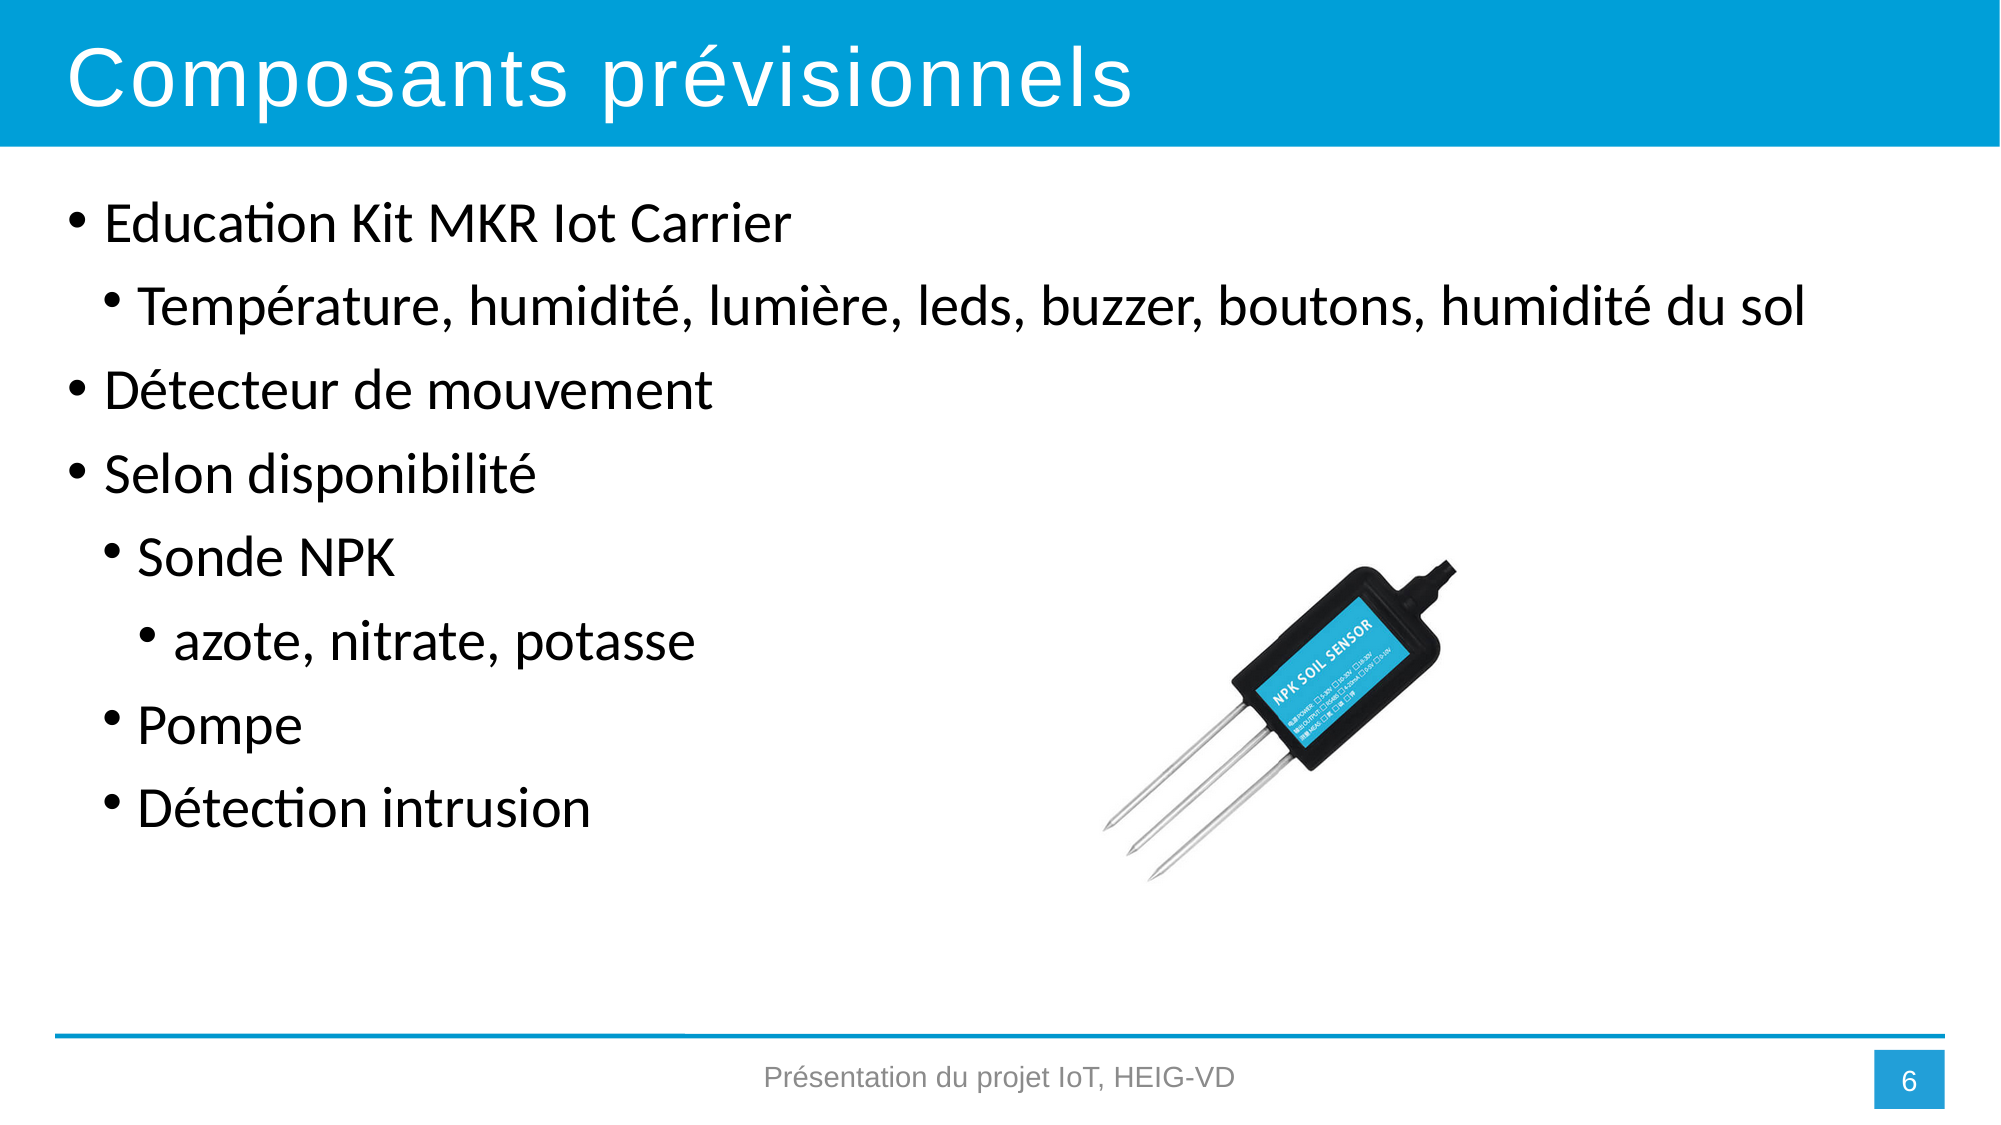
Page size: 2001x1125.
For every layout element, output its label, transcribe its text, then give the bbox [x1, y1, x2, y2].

text_box Composants prévisionnels [52, 15, 1945, 131]
text_box [0, 0, 2000, 149]
text_box Education Kit MKR Iot Carrier Température, humidité, lumière, leds, buzzer, boutons, humidité du sol Détecteur de mouvement Selon disponibilité Sonde NPK azote, nitrate, potasse Pompe Détection intrusion [52, 184, 1942, 1022]
picture [1087, 524, 1471, 891]
text_box Présentation du projet IoT, HEIG-VD [515, 1050, 1484, 1103]
text_box 5 [1874, 1049, 1945, 1109]
